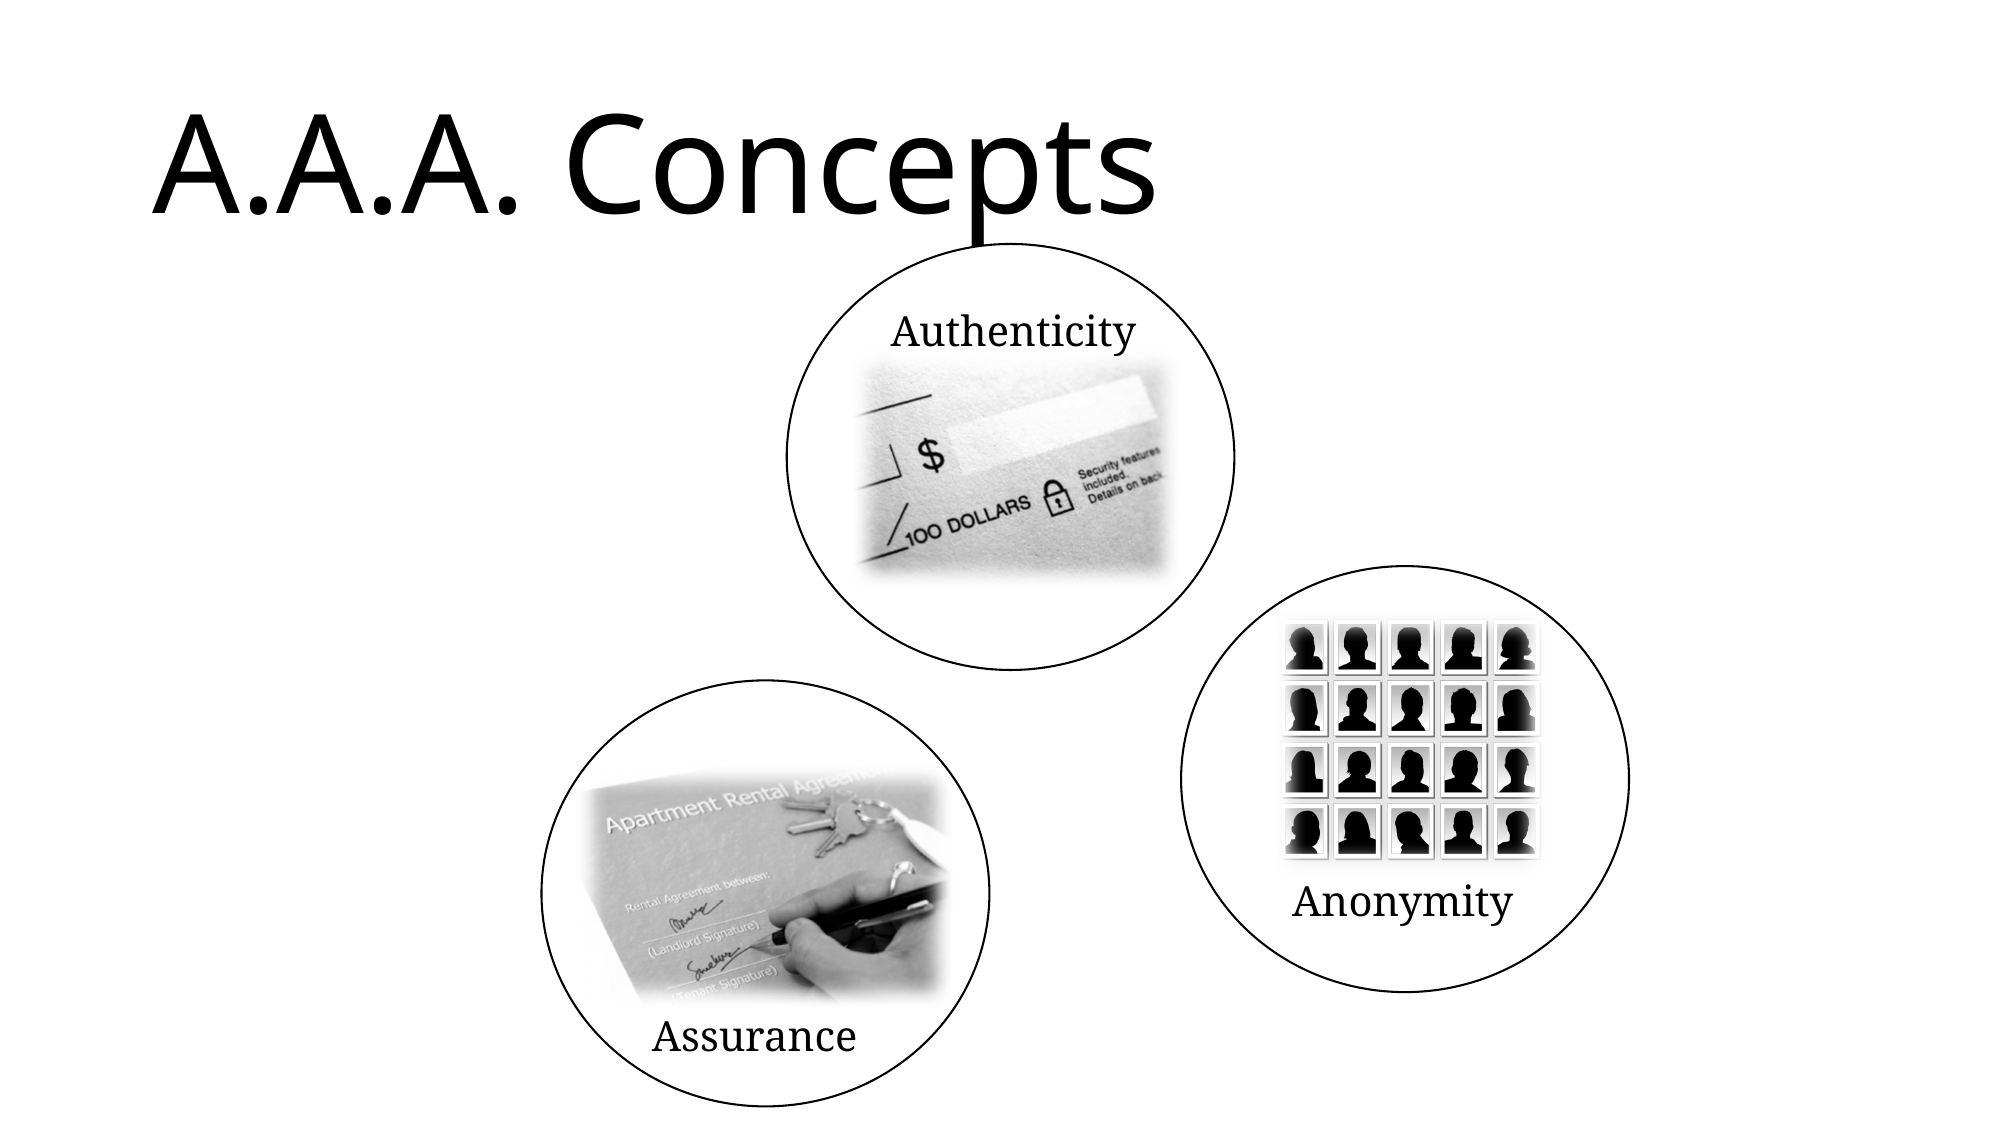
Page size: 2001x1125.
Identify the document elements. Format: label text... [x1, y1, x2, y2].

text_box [786, 243, 1235, 670]
title A.A.A. Concepts [137, 59, 1863, 278]
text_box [541, 680, 990, 1107]
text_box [1181, 566, 1630, 993]
